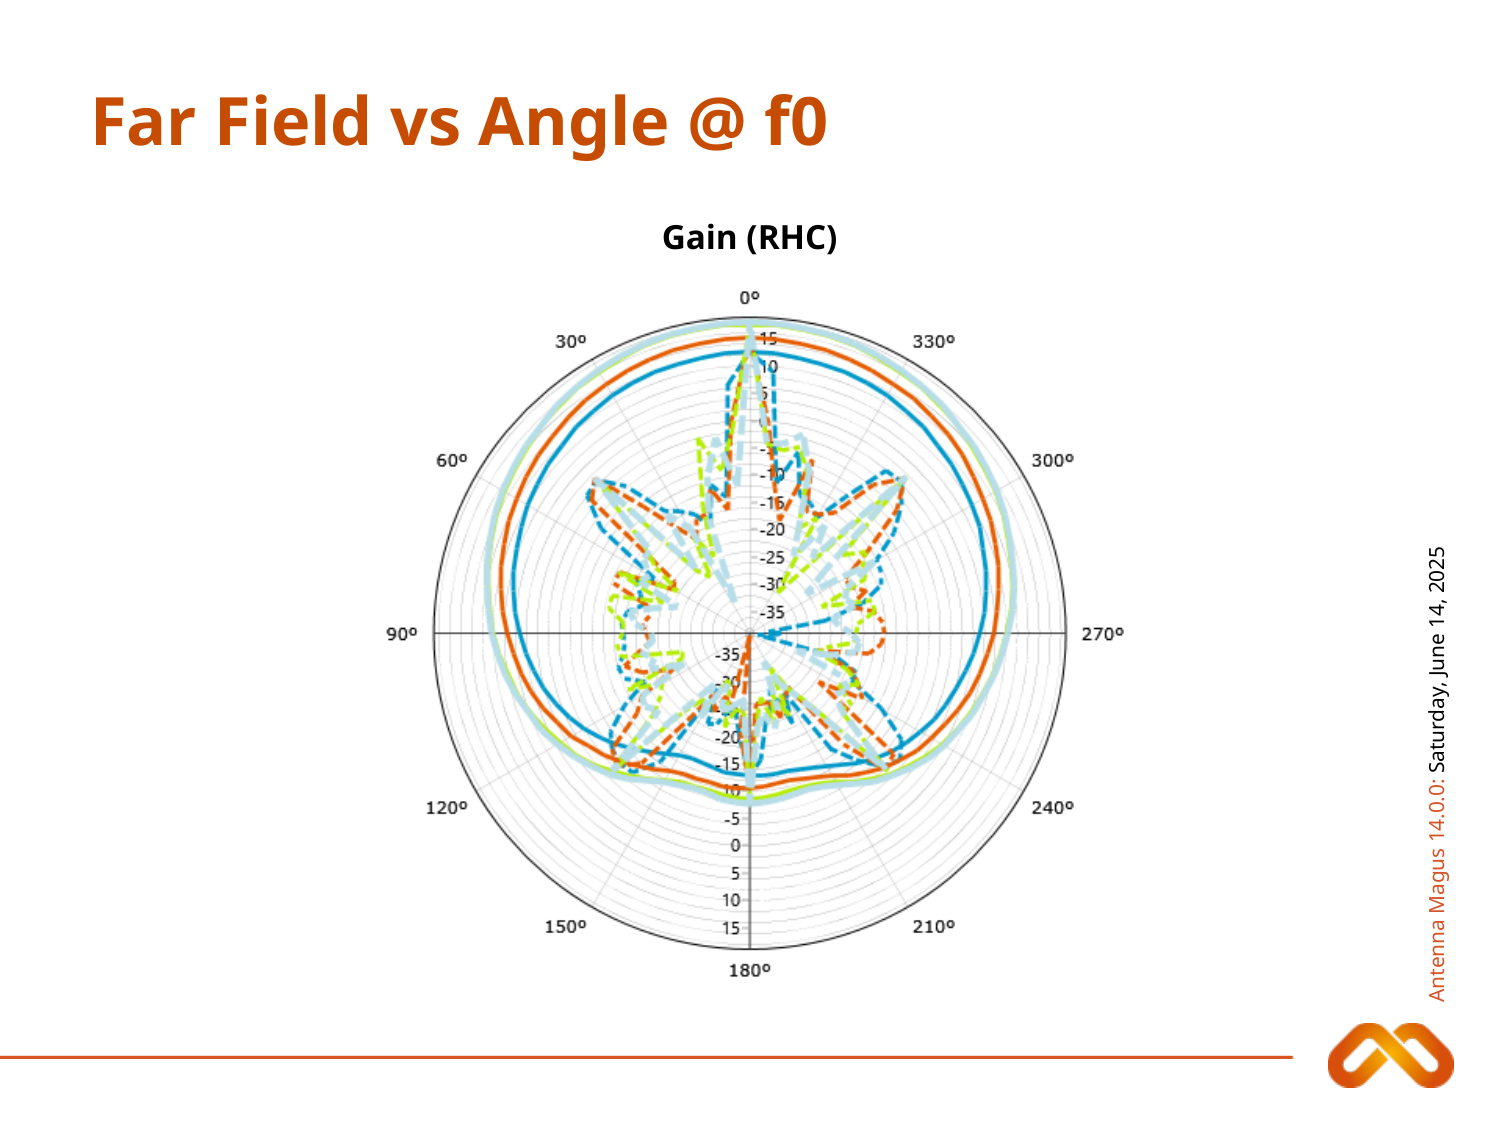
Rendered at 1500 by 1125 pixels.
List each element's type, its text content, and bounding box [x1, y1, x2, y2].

picture [1328, 1023, 1454, 1088]
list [193, 262, 1307, 1006]
picture [0, 902, 1294, 1059]
text_box Gain (RHC) [74, 208, 1425, 264]
title Far Field vs Angle @ f0 [74, 24, 1426, 213]
